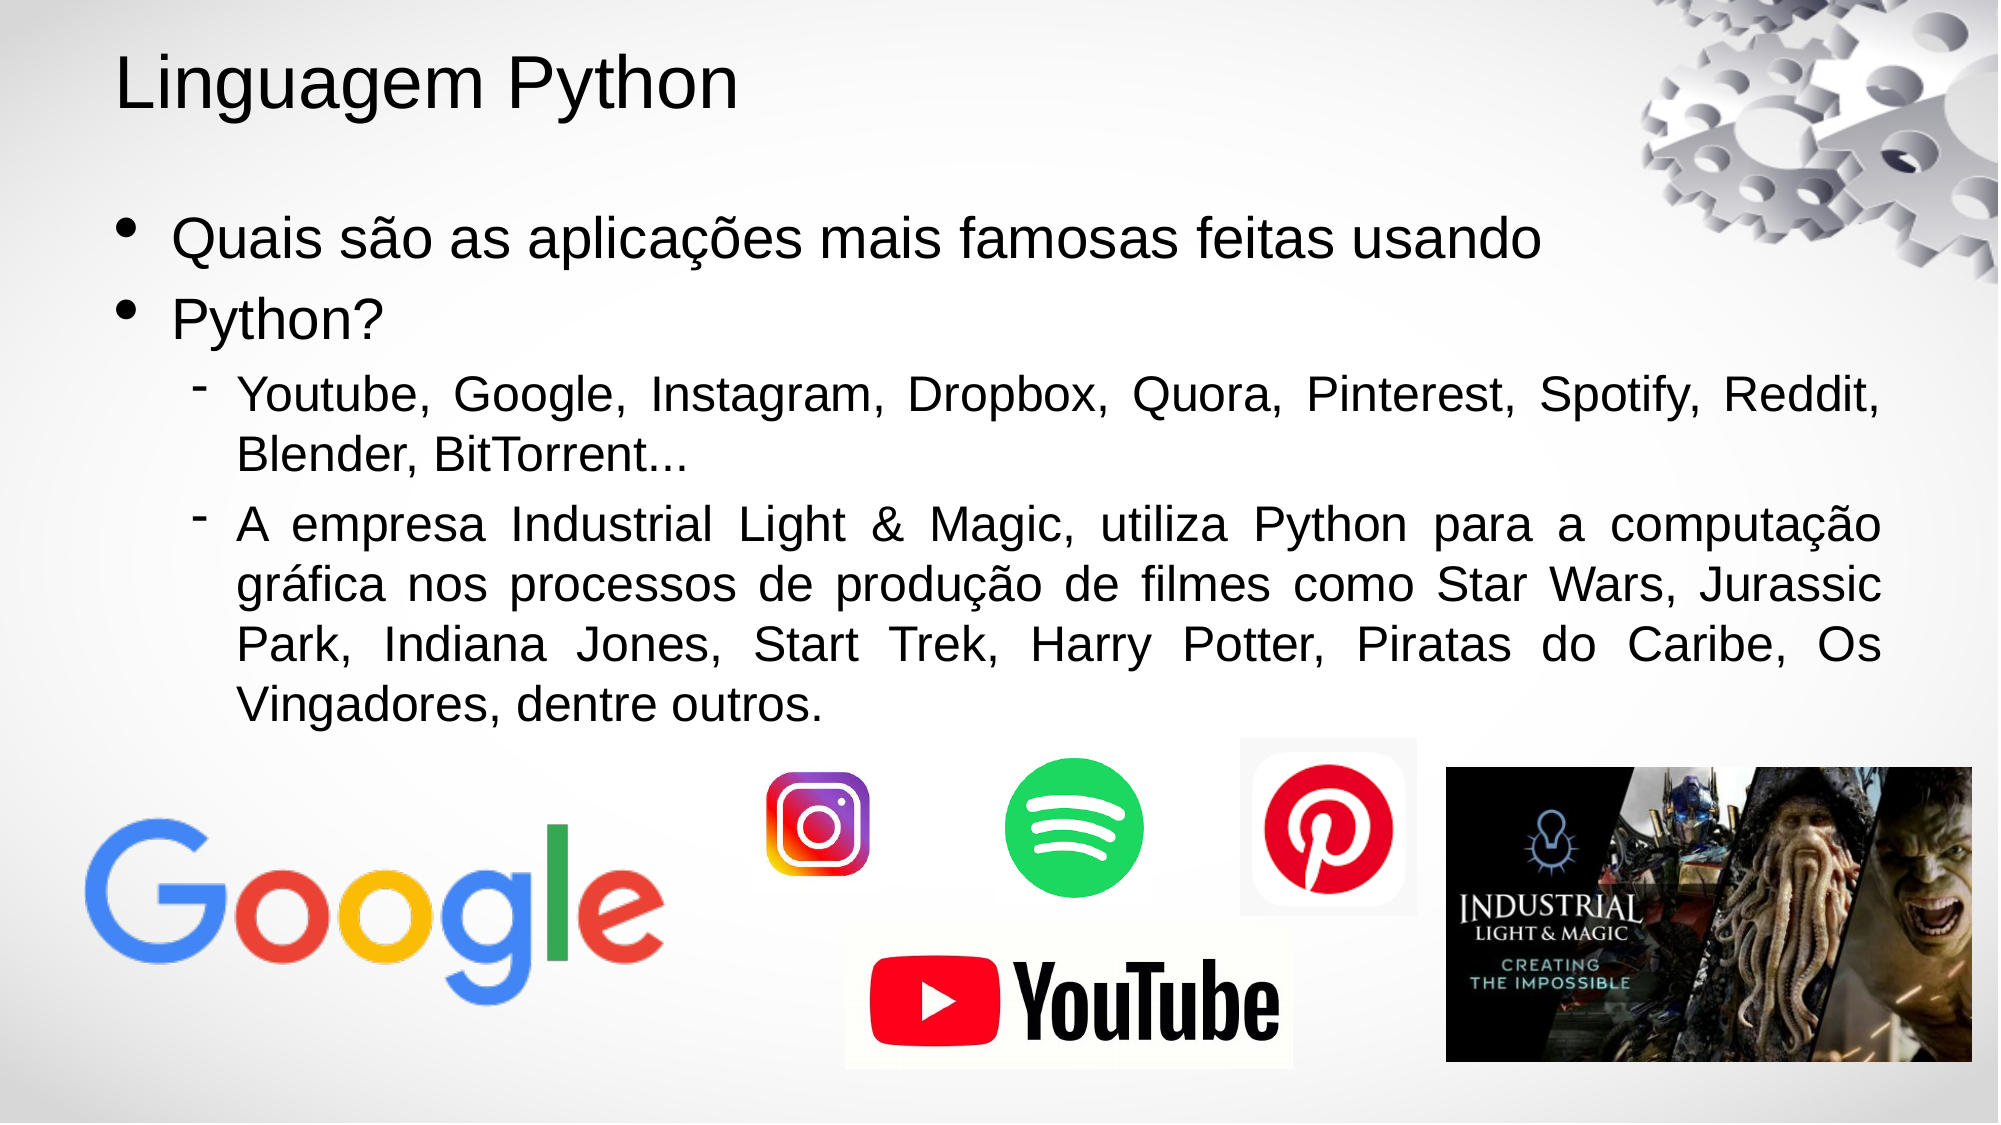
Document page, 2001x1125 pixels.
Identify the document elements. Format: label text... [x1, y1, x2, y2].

text_box Quais são as aplicações mais famosas feitas usando Python? Youtube, Google, Instagram, Dropbox, Quora, Pinterest, Spotify, Reddit, Blender, BitTorrent... A empresa Industrial Light & Magic, utiliza Python para a computação gráfica nos processos de produção de filmes como Star Wars, Jurassic Park, Indiana Jones, Start Trek, Harry Potter, Piratas do Caribe, Os Vingadores, dentre outros. [99, 192, 1898, 1004]
picture [0, 0, 1998, 1123]
text_box Linguagem Python [99, 31, 1898, 125]
